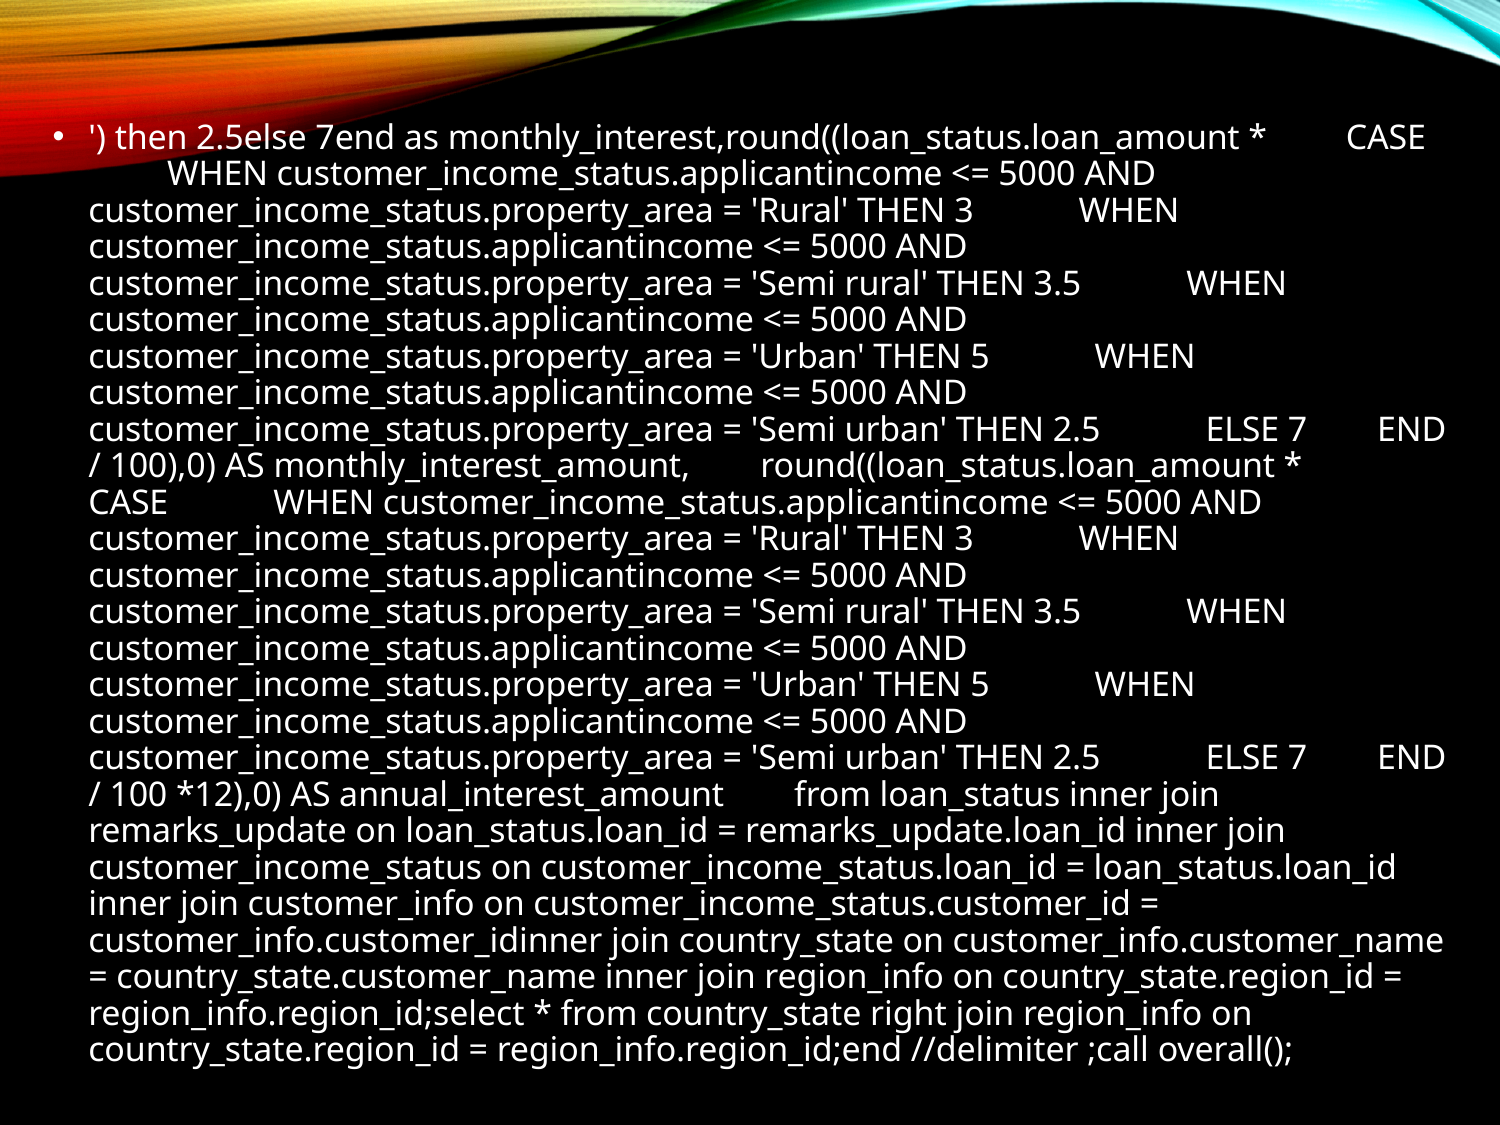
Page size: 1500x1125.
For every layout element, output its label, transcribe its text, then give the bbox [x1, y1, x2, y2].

picture [0, 0, 1500, 178]
list ') then 2.5else 7end as monthly_interest,round((loan_status.loan_amount * CASE WHEN customer_income_status.applicantincome <= 5000 AND customer_income_status.property_area = 'Rural' THEN 3 WHEN customer_income_status.applicantincome <= 5000 AND customer_income_status.property_area = 'Semi rural' THEN 3.5 WHEN customer_income_status.applicantincome <= 5000 AND customer_income_status.property_area = 'Urban' THEN 5 WHEN customer_income_status.applicantincome <= 5000 AND customer_income_status.property_area = 'Semi urban' THEN 2.5 ELSE 7 END / 100),0) AS monthly_interest_amount, round((loan_status.loan_amount * CASE WHEN customer_income_status.applicantincome <= 5000 AND customer_income_status.property_area = 'Rural' THEN 3 WHEN customer_income_status.applicantincome <= 5000 AND customer_income_status.property_area = 'Semi rural' THEN 3.5 WHEN customer_income_status.applicantincome <= 5000 AND customer_income_status.property_area = 'Urban' THEN 5 WHEN customer_income_status.applicantincome <= 5000 AND customer_income_status.property_area = 'Semi urban' THEN 2.5 ELSE 7 END / 100 *12),0) AS annual_interest_amount from loan_status inner join remarks_update on loan_status.loan_id = remarks_update.loan_id inner join customer_income_status on customer_income_status.loan_id = loan_status.loan_id inner join customer_info on customer_income_status.customer_id = customer_info.customer_idinner join country_state on customer_info.customer_name = country_state.customer_name inner join region_info on country_state.region_id = region_info.region_id;select * from country_state right join region_info on country_state.region_id = region_info.region_id;end //delimiter ;call overall(); [37, 112, 1463, 1125]
